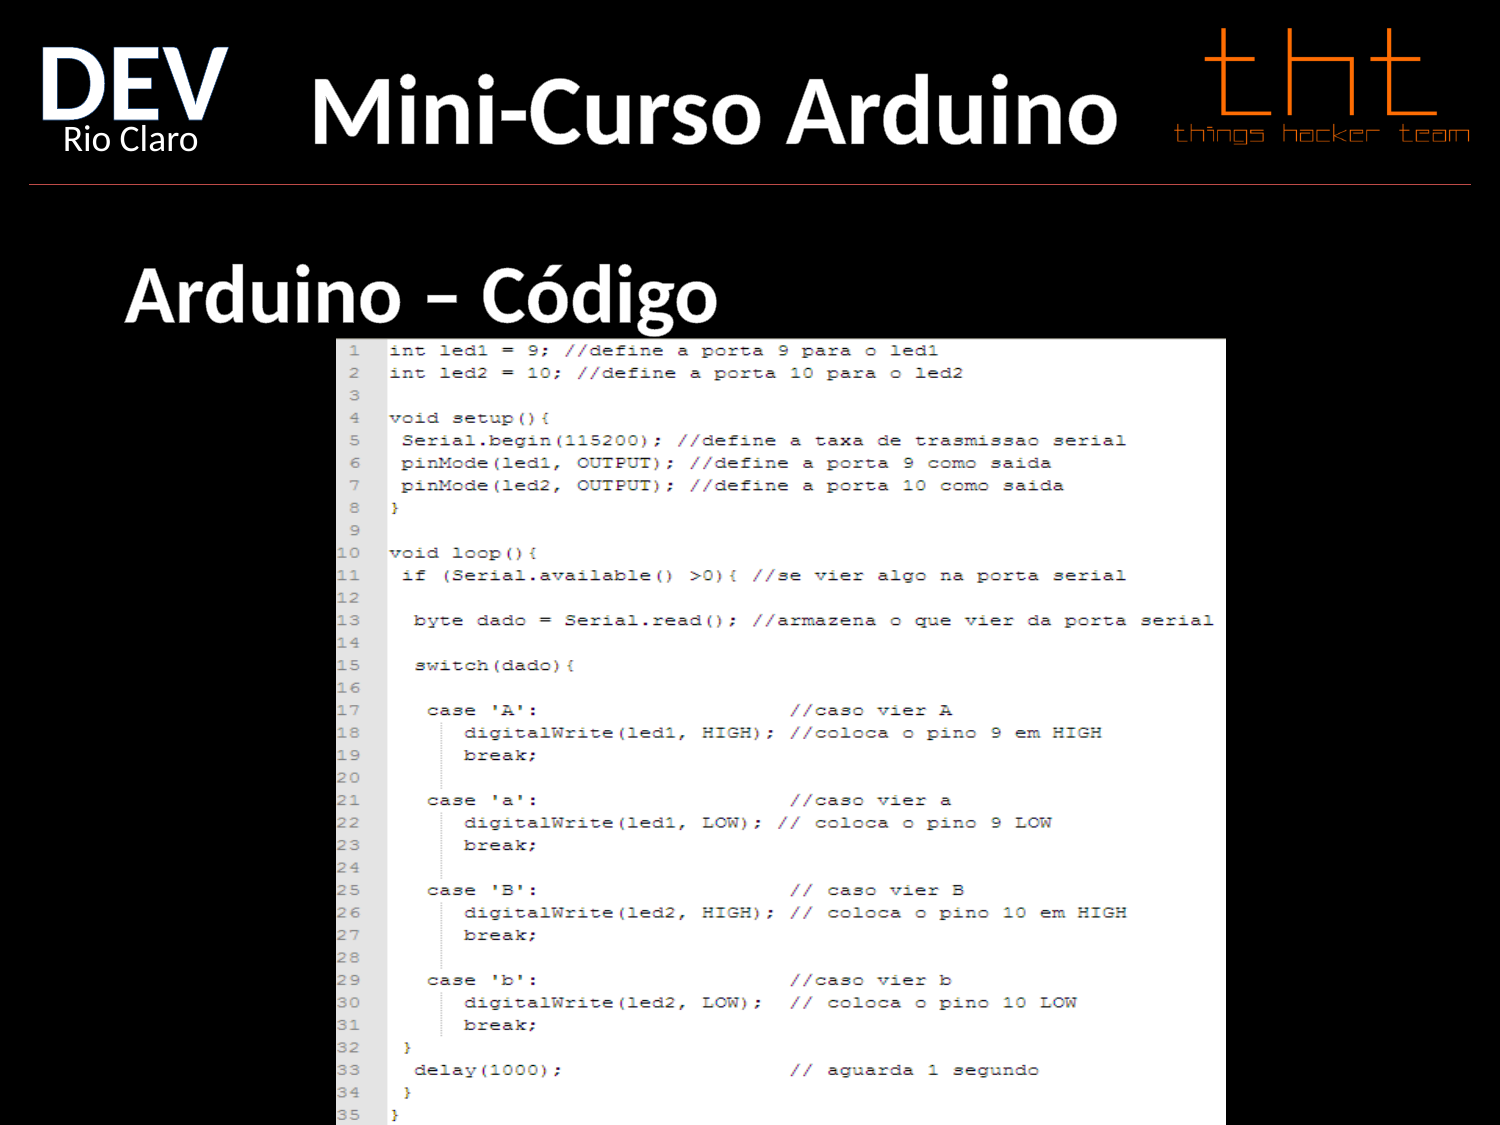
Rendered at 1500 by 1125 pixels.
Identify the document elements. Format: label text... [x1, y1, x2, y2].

picture [1140, 0, 1500, 162]
picture [336, 337, 1226, 1125]
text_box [0, 0, 349, 291]
text_box Mini-Curso Arduino [352, 34, 1138, 173]
text_box Arduino – Código [107, 230, 737, 349]
